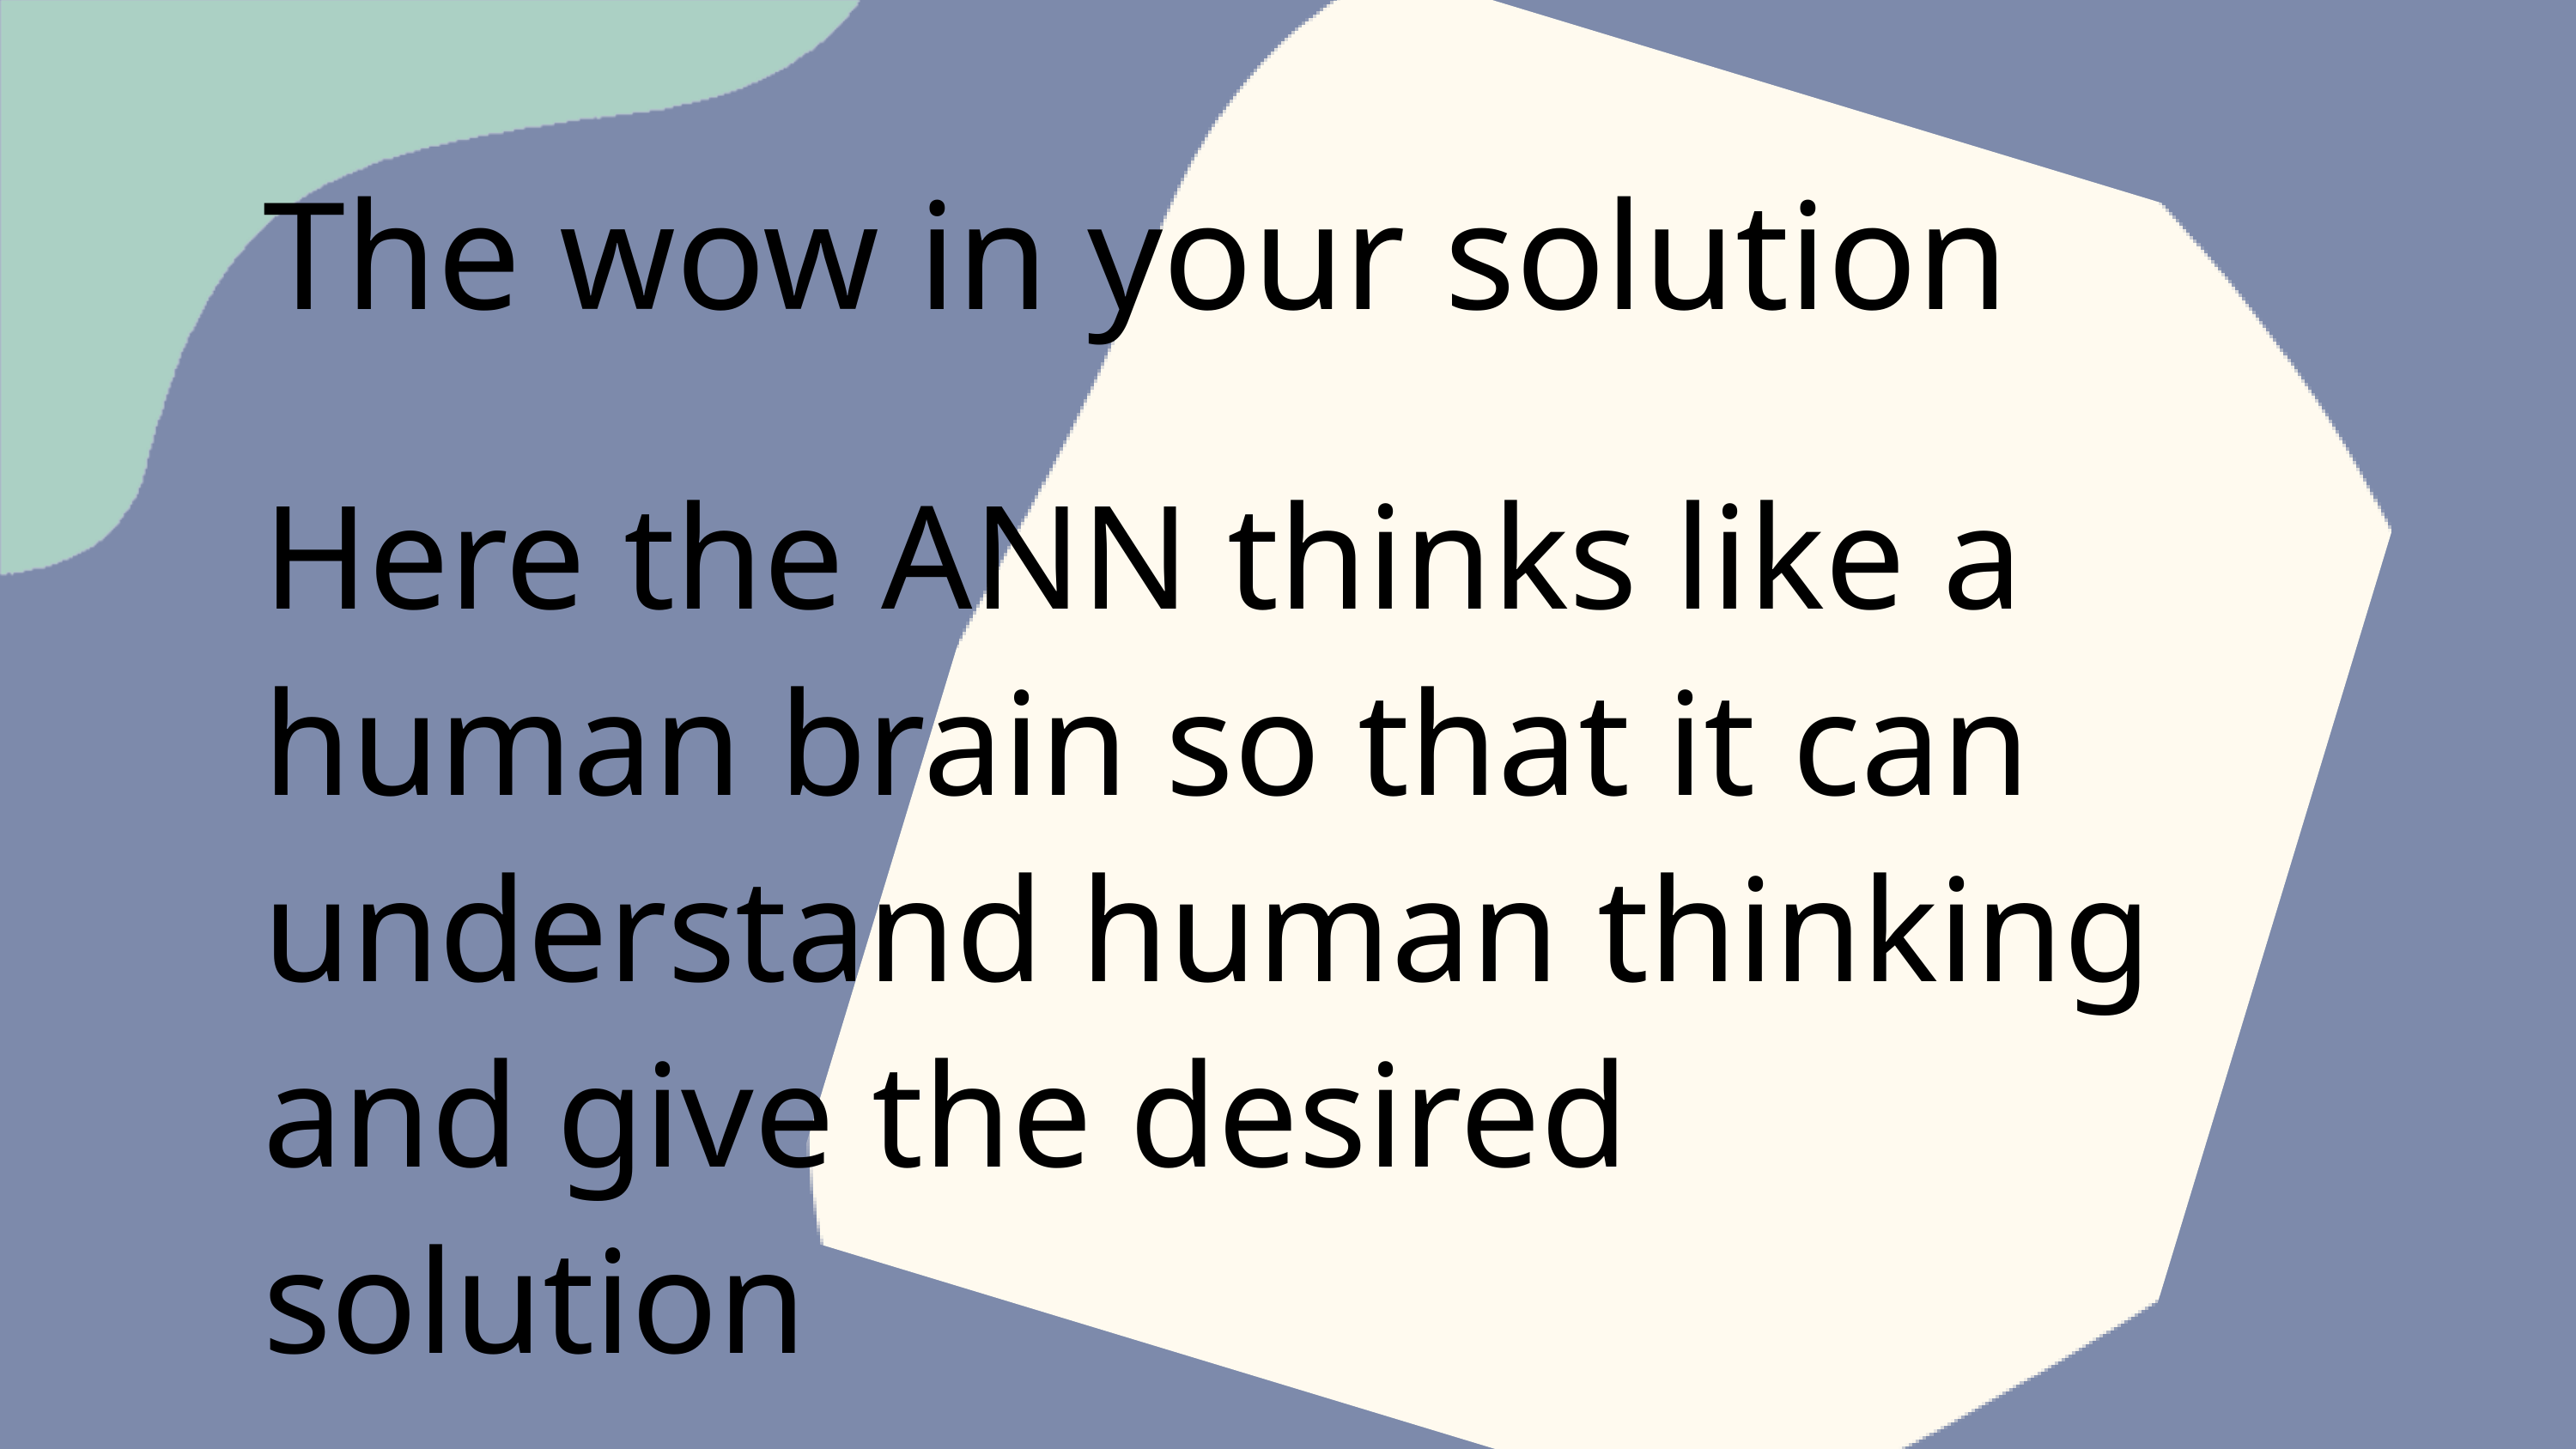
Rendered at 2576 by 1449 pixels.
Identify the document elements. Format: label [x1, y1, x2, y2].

text_box [262, 154, 2159, 1373]
text_box [2163, 203, 2464, 1286]
text_box [1266, 1379, 2135, 1449]
picture [2, 0, 904, 757]
text_box [1107, 0, 1996, 153]
